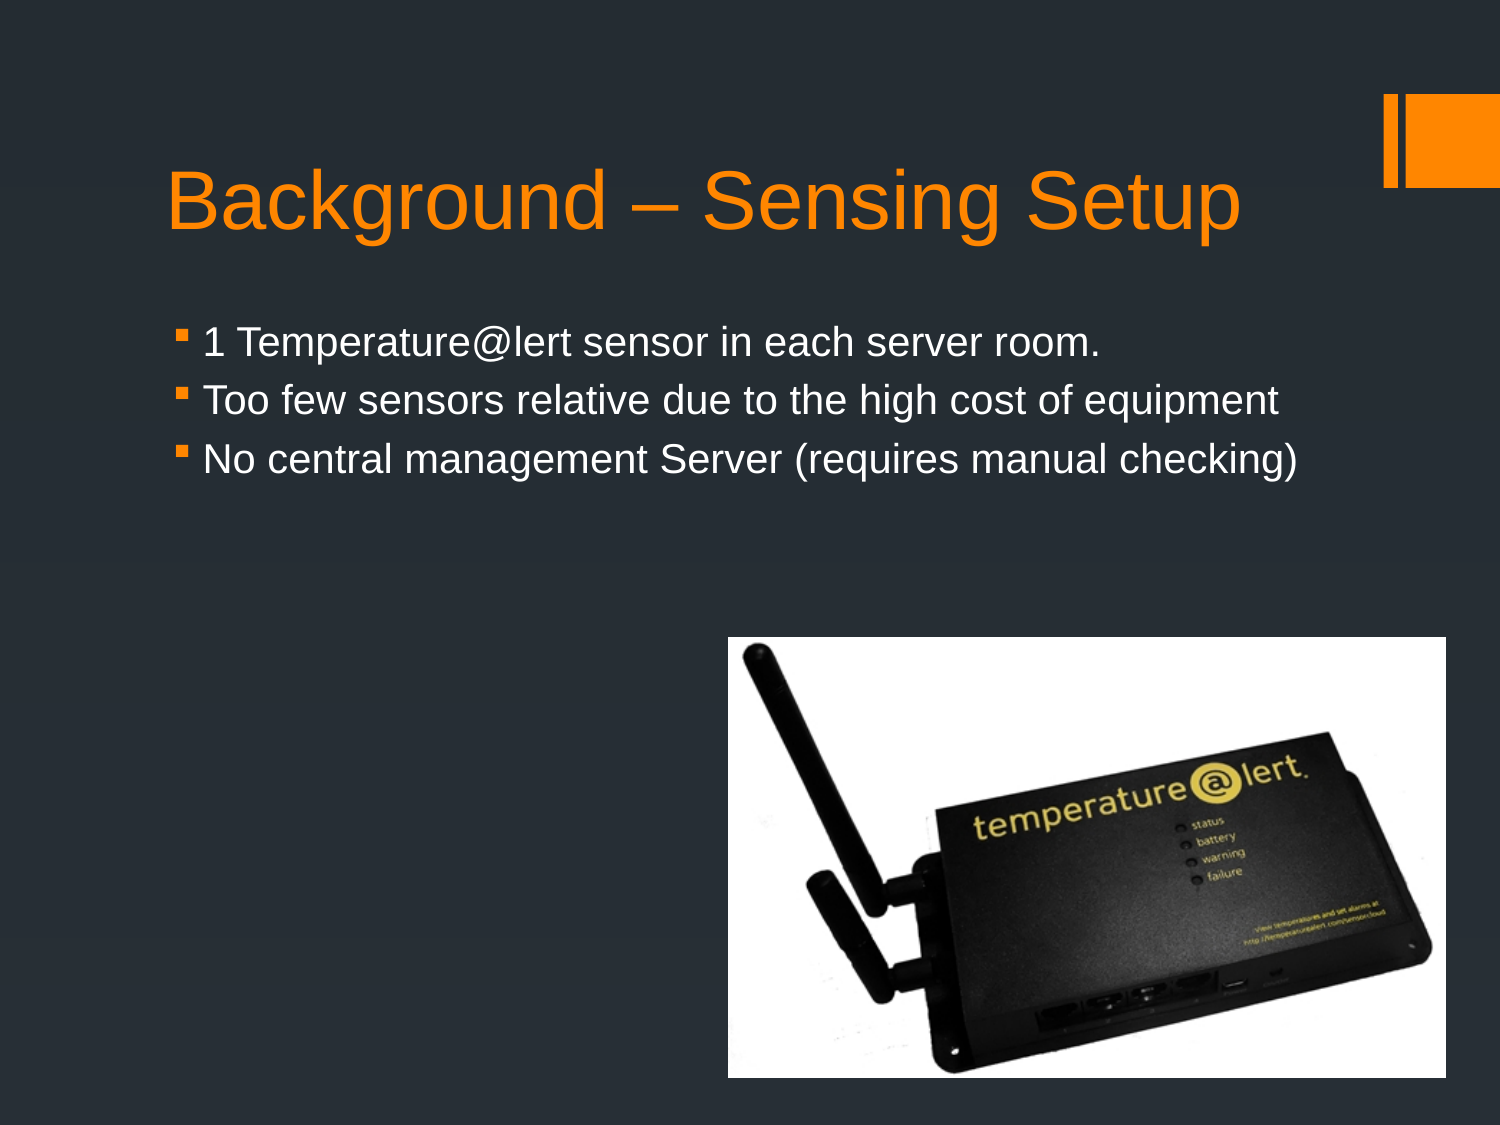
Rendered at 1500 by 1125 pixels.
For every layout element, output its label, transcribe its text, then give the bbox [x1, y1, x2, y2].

picture [728, 636, 1447, 1078]
list 1 Temperature@lert sensor in each server room. Too few sensors relative due to the high cost of equipment No central management Server (requires manual checking) [150, 307, 1350, 834]
title Background – Sensing Setup [150, 64, 1350, 254]
